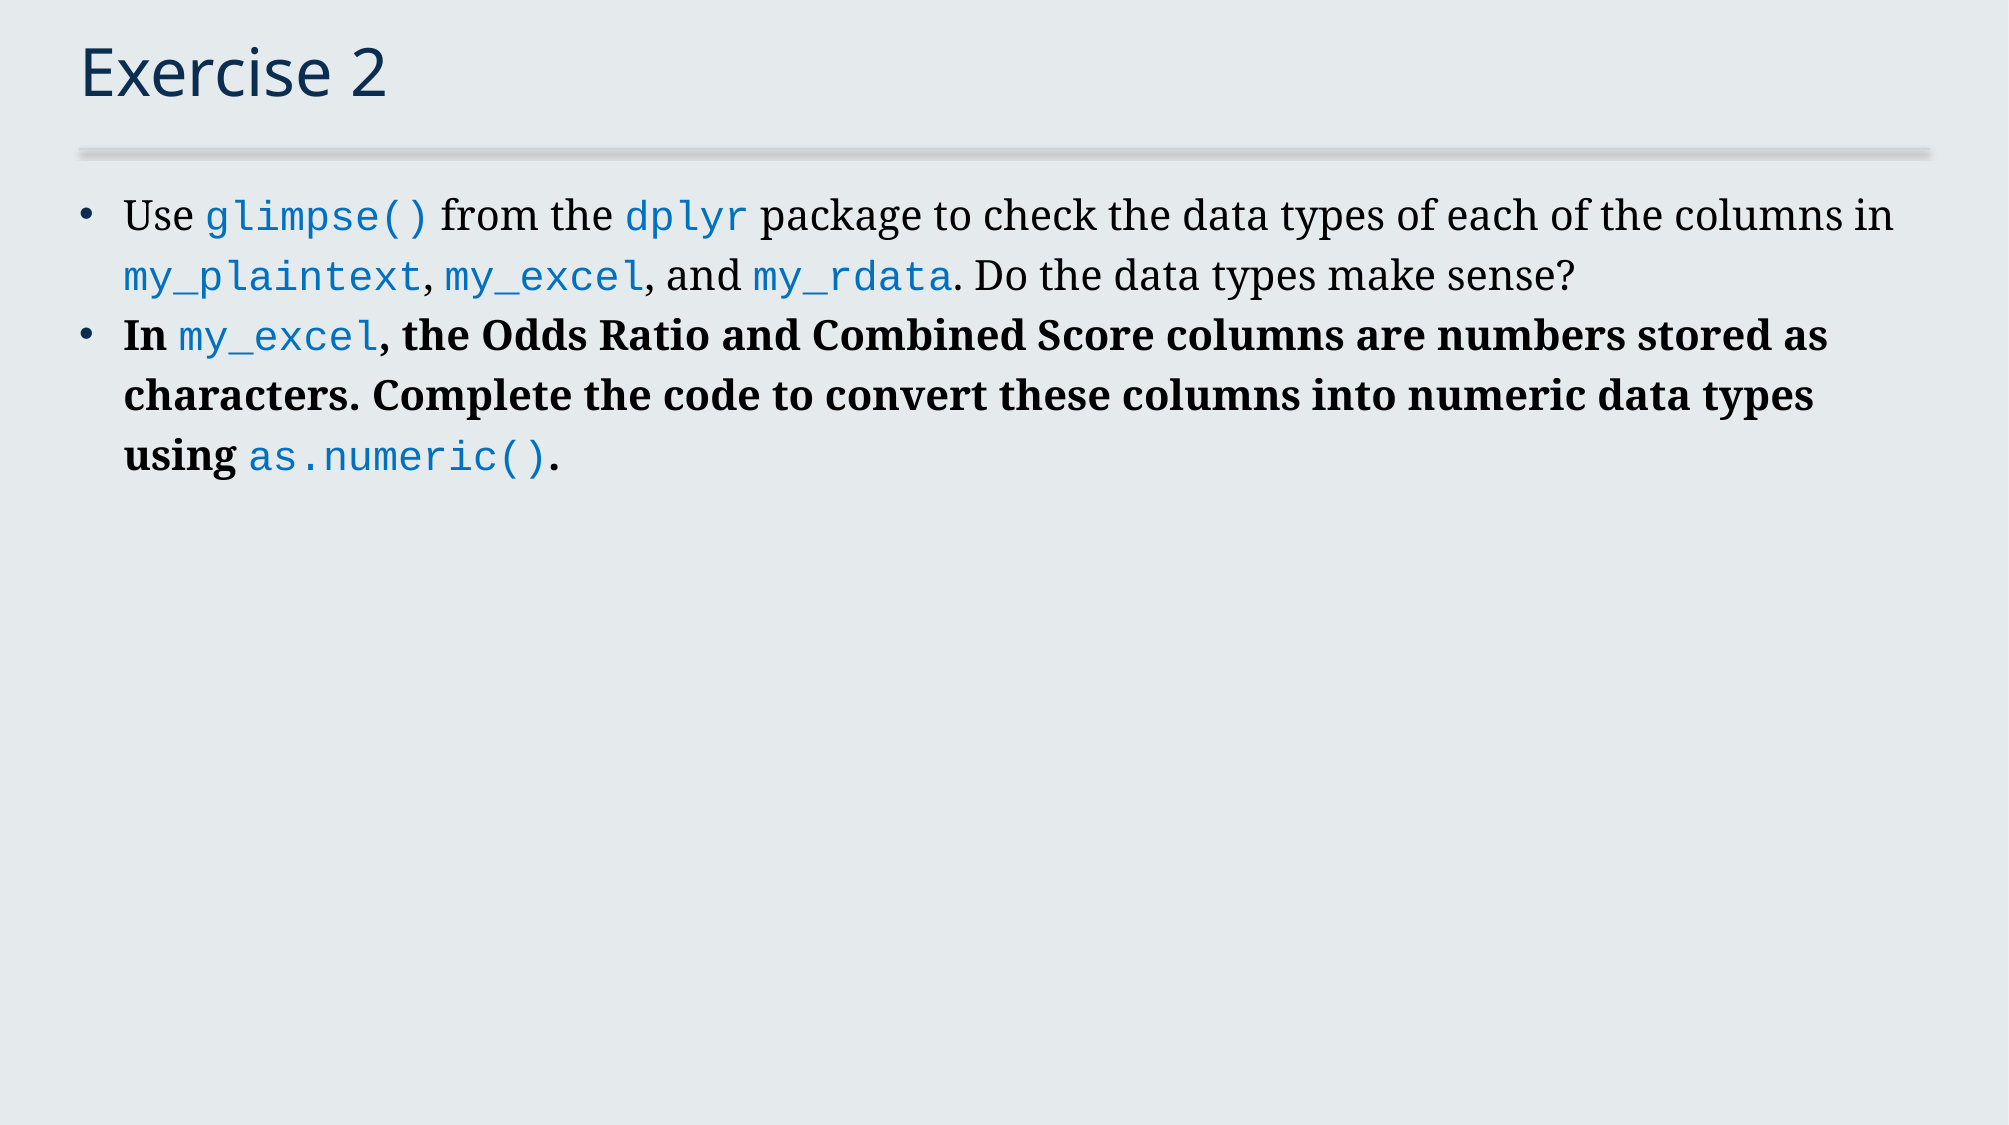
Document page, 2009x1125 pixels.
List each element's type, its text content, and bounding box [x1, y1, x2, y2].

title Exercise 2 [79, 29, 1930, 148]
list Use glimpse() from the dplyr package to check the data types of each of the columns in my_plaintext, my_excel, and my_rdata. Do the data types make sense? In my_excel, the Odds Ratio and Combined Score columns are numbers stored as characters. Complete the code to convert these columns into numeric data types using as.numeric(). [79, 178, 1930, 976]
